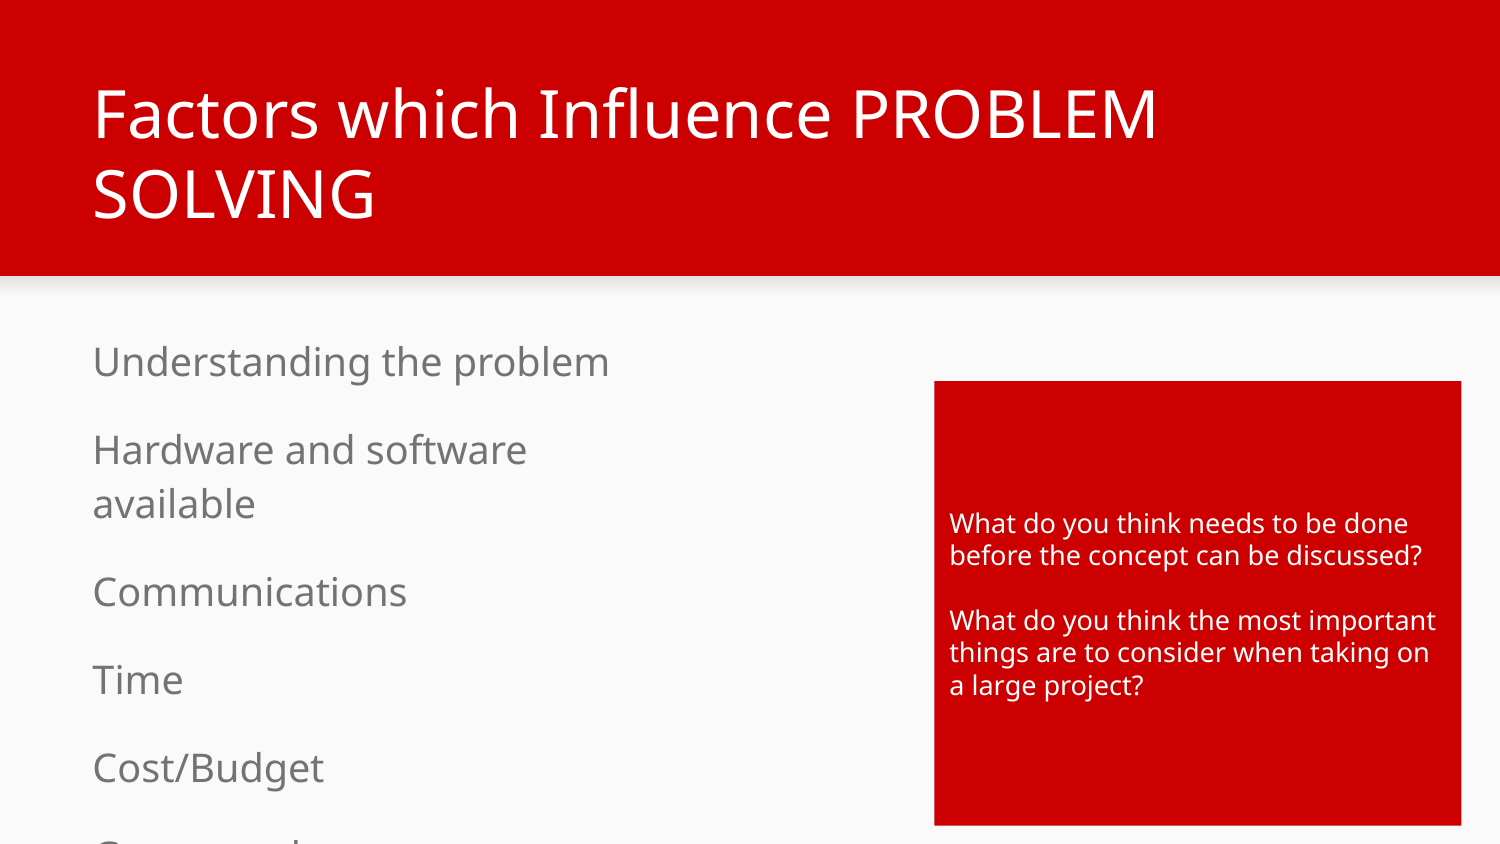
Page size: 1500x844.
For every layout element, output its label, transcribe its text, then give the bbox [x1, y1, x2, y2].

text_box What do you think needs to be done before the concept can be discussed? What do you think the most important things are to consider when taking on a large project? [934, 381, 1462, 826]
title Factors which Influence PROBLEM SOLVING [77, 121, 1267, 248]
list Understanding the problem Hardware and software available Communications Time Cost/Budget Group work [77, 314, 711, 760]
